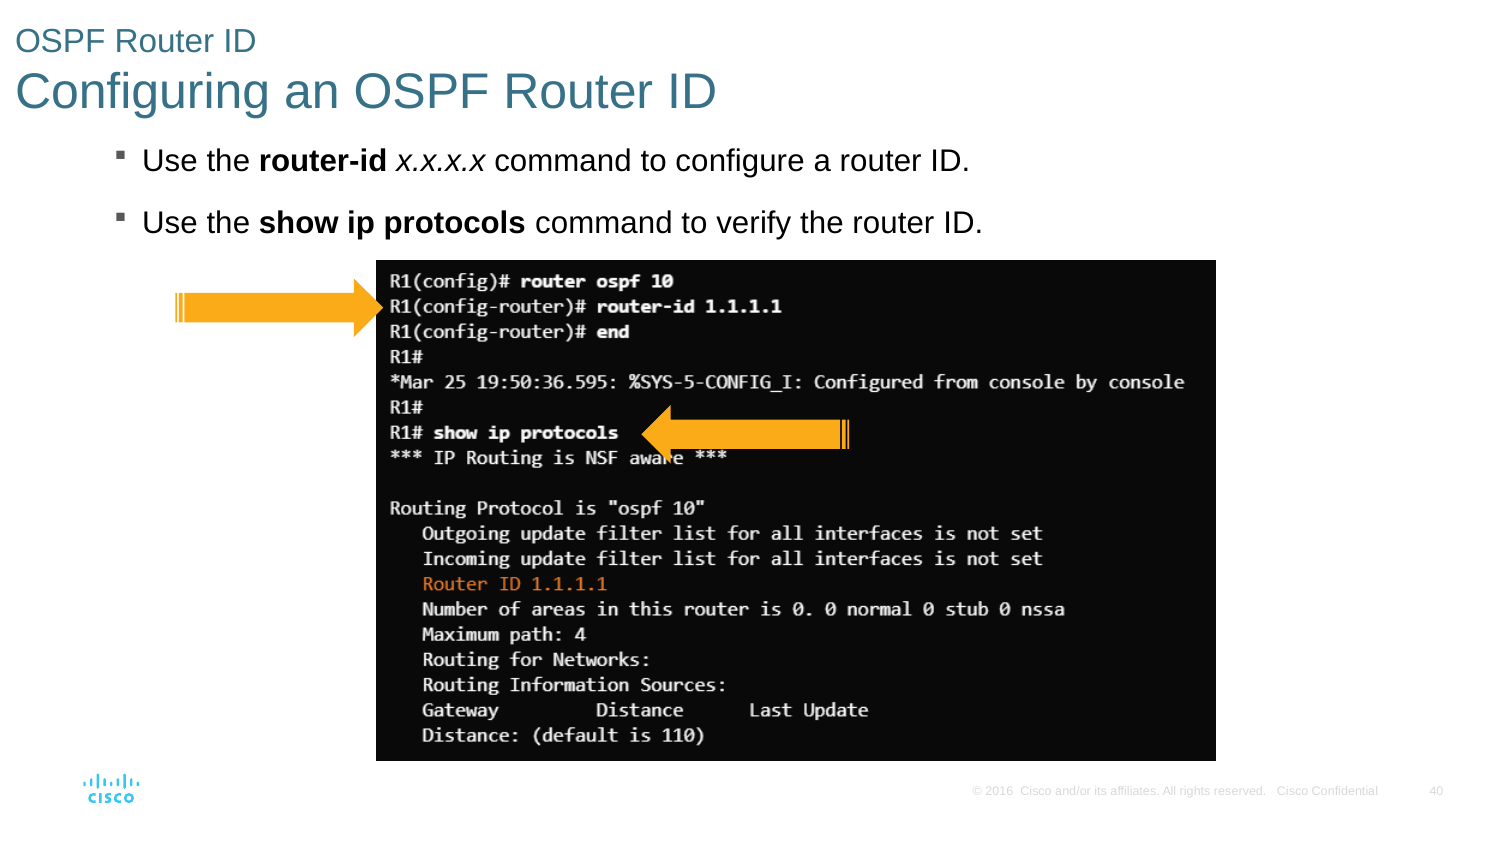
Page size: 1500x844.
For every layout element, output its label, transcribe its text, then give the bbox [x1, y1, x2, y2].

list Use the router-id x.x.x.x command to configure a router ID. Use the show ip protocols command to verify the router ID. [99, 132, 1387, 819]
text_box [173, 276, 370, 339]
picture [376, 260, 1216, 761]
title OSPF Router ID Configuring an OSPF Router ID [0, 6, 1500, 131]
